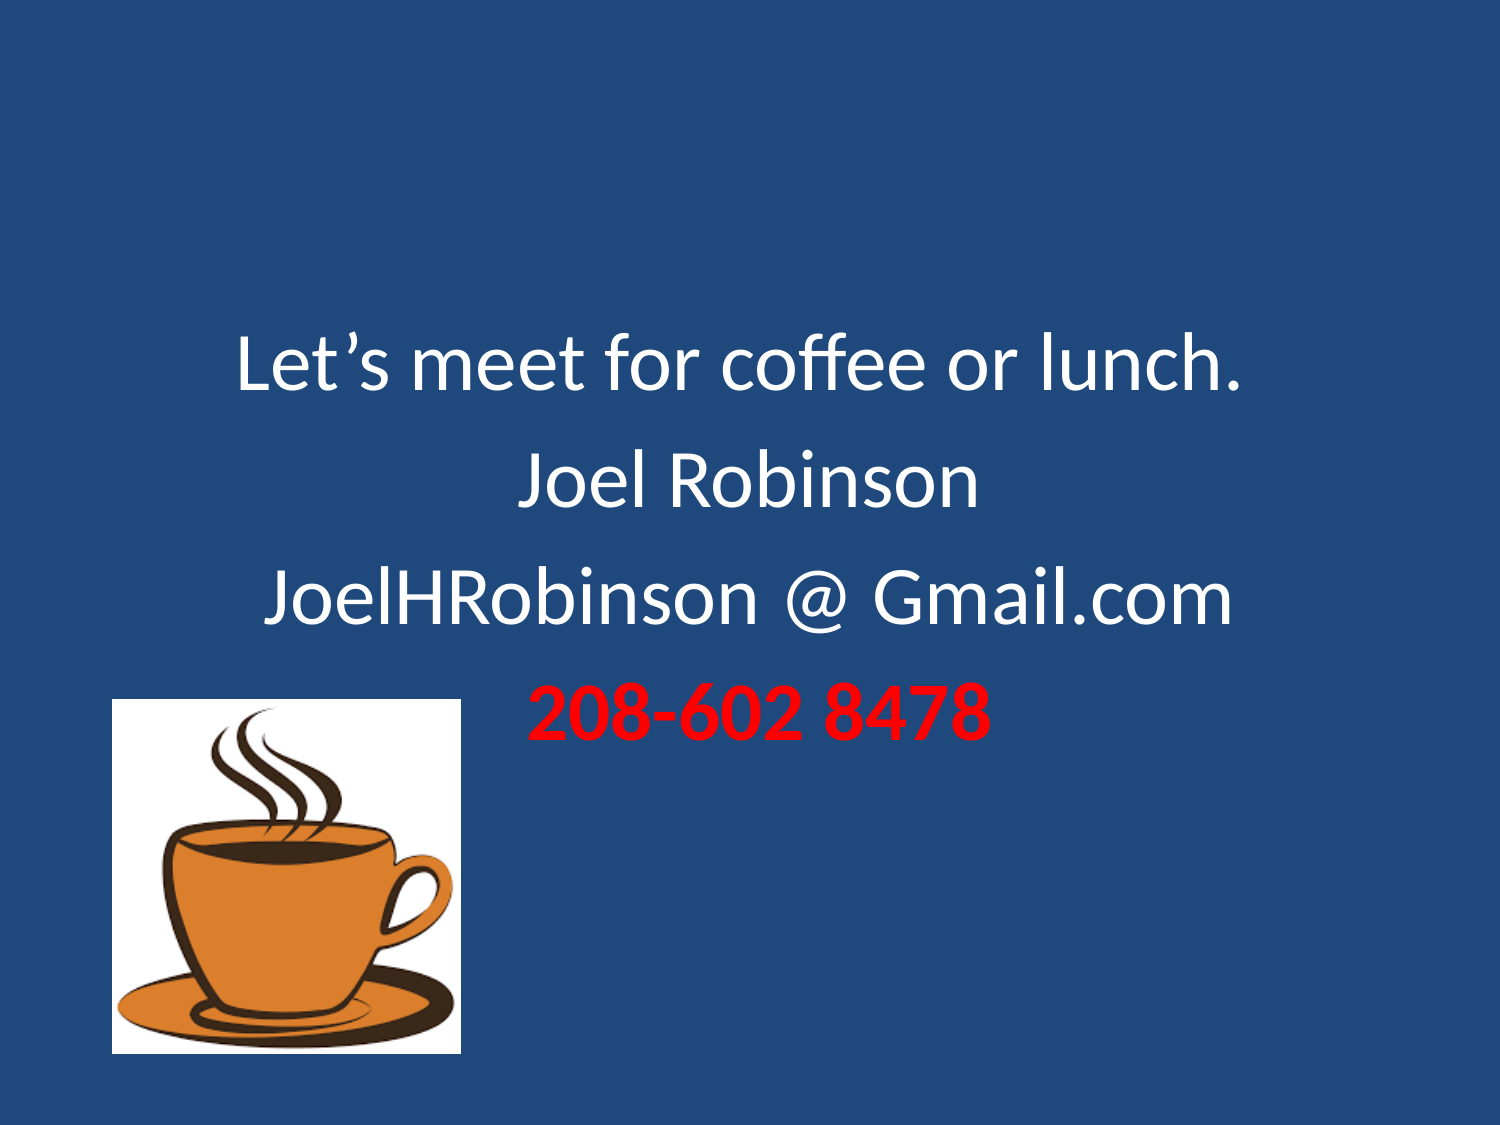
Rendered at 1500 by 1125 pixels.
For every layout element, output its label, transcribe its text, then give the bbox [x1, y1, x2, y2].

list Let’s meet for coffee or lunch. Joel Robinson JoelHRobinson @ Gmail.com 208-602 8478 [75, 299, 1425, 1005]
picture [112, 699, 462, 1054]
